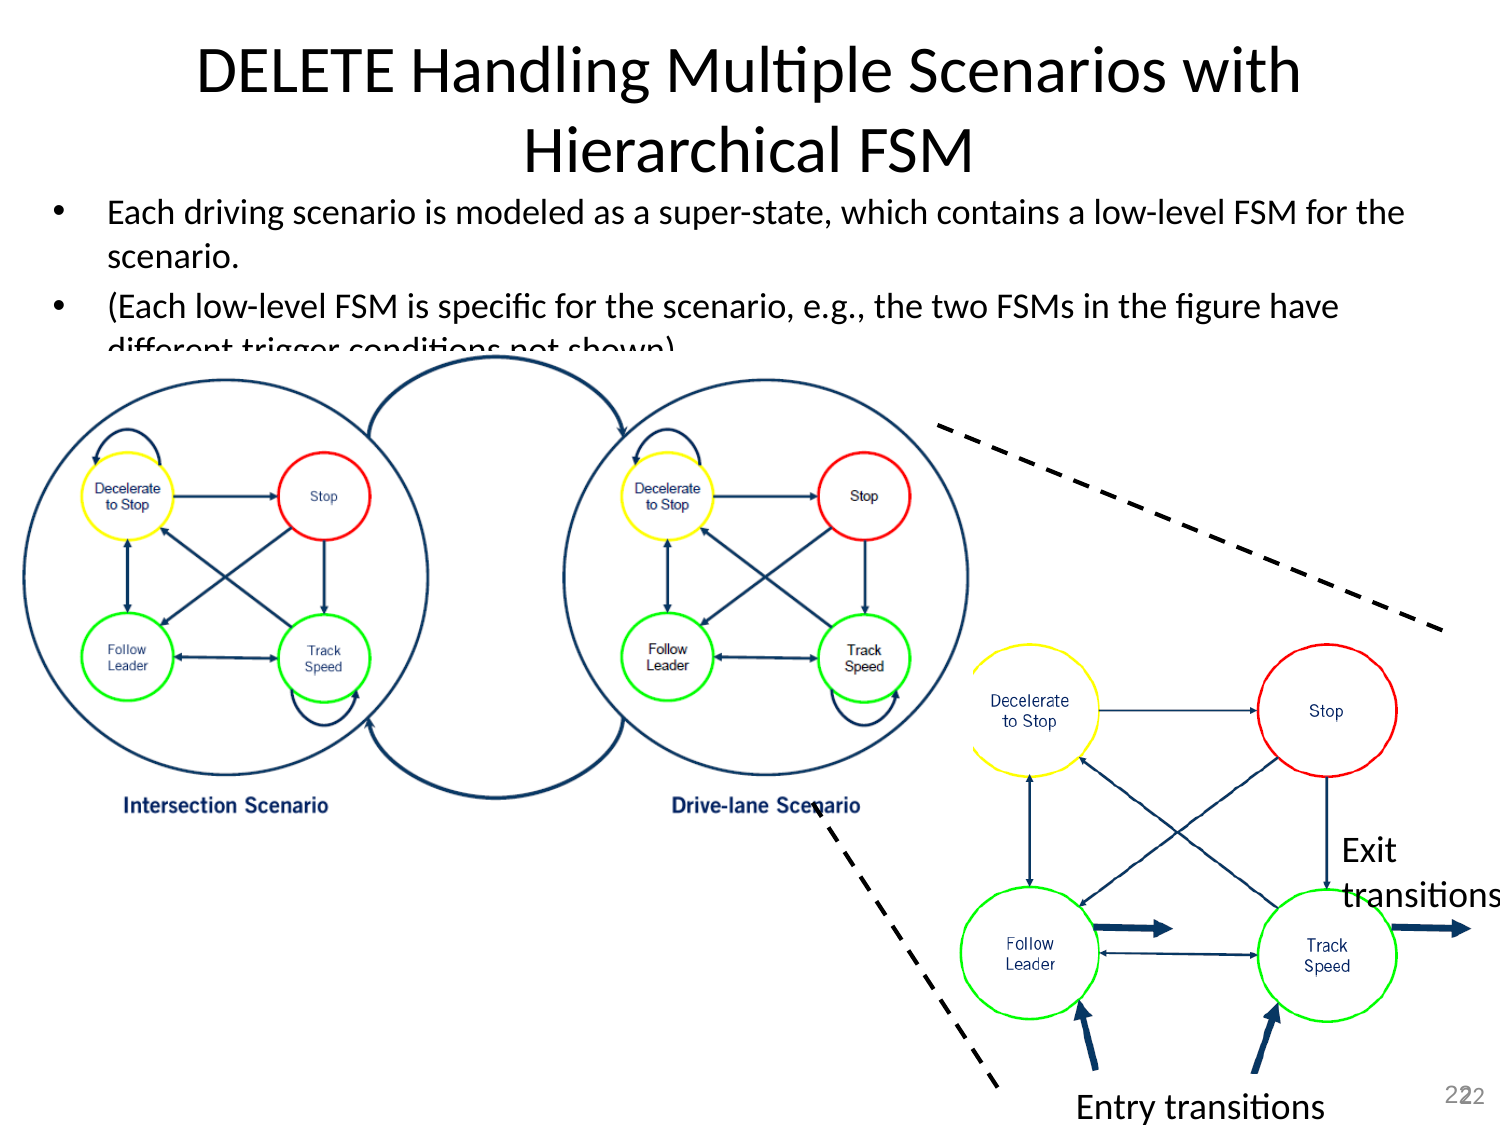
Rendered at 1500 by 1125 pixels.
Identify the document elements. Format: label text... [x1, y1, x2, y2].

title DELETE Handling Multiple Scenarios with Hierarchical FSM [24, 11, 1475, 200]
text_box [937, 424, 1451, 634]
text_box Entry transitions [1061, 1083, 1341, 1125]
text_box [812, 802, 1001, 1092]
slide_number 22 [1341, 1071, 1488, 1112]
text_box Exit transitions [1477, 817, 1500, 923]
picture [15, 351, 1473, 1074]
list Each driving scenario is modeled as a super-state, which contains a low-level FSM for the scenario. (Each low-level FSM is specific for the scenario, e.g., the two FSMs in the figure have different trigger conditions not shown) [37, 180, 1425, 378]
